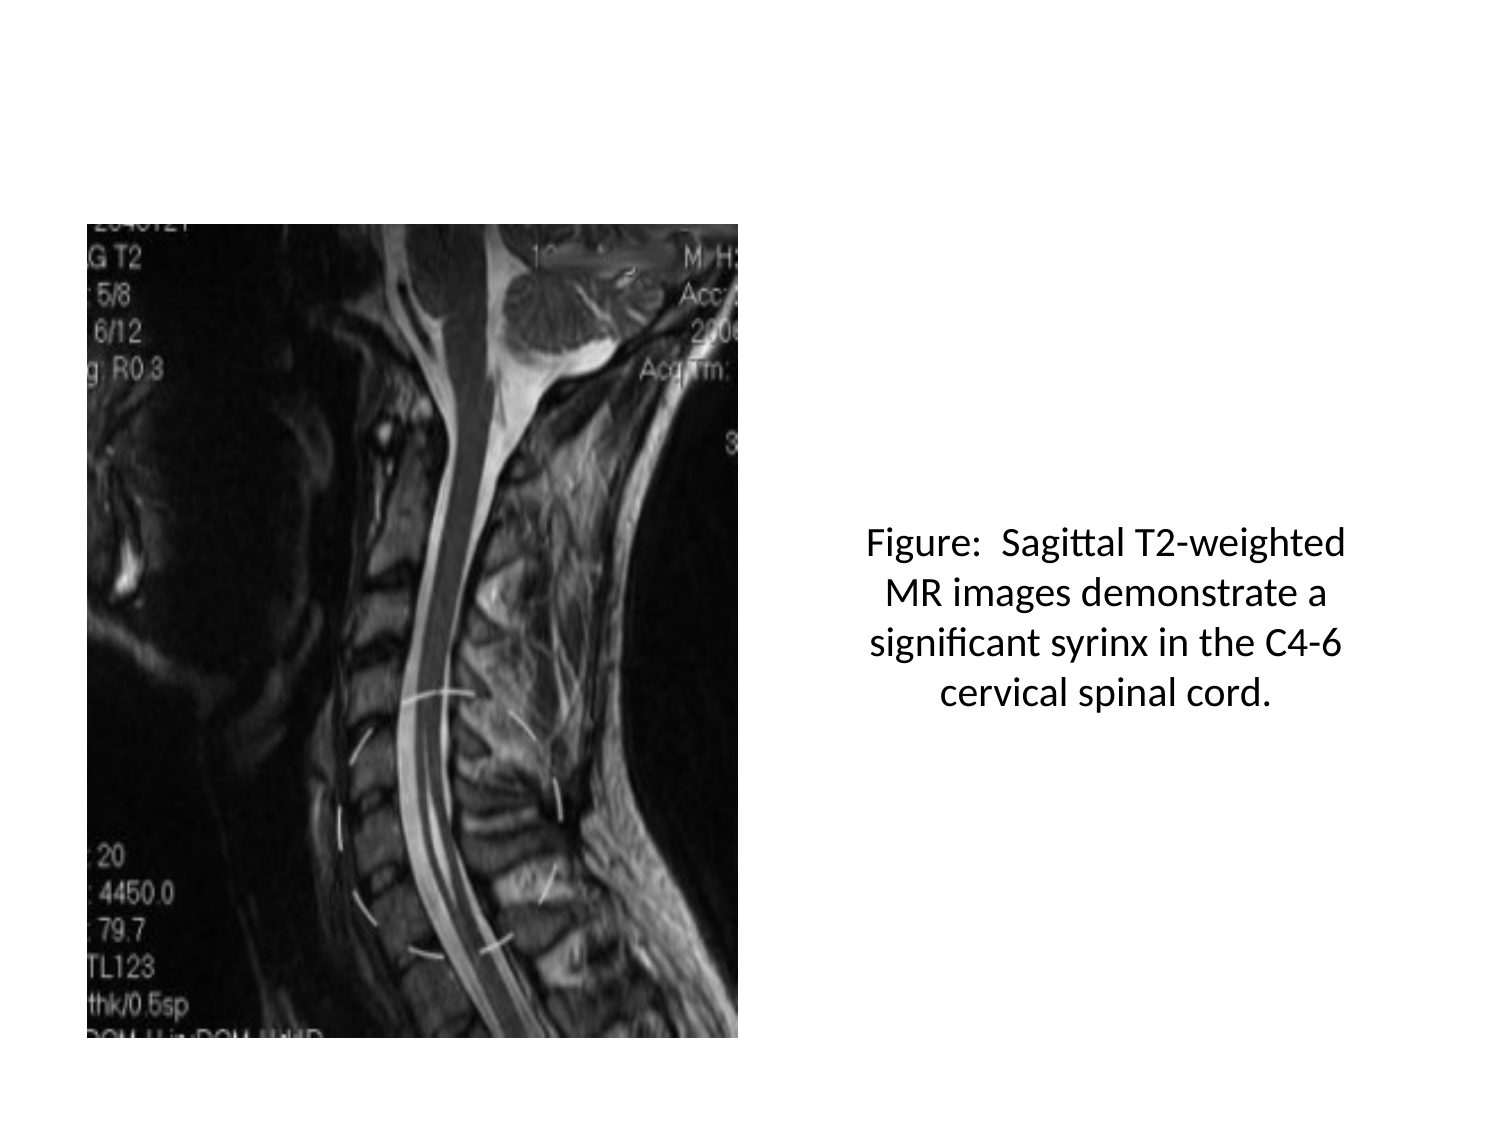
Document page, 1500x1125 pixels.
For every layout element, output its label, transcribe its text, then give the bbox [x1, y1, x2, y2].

title Figure: Sagittal T2-weighted MR images demonstrate a significant syrinx in the C4-6 cervical spinal cord. [825, 412, 1388, 818]
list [87, 224, 738, 1038]
